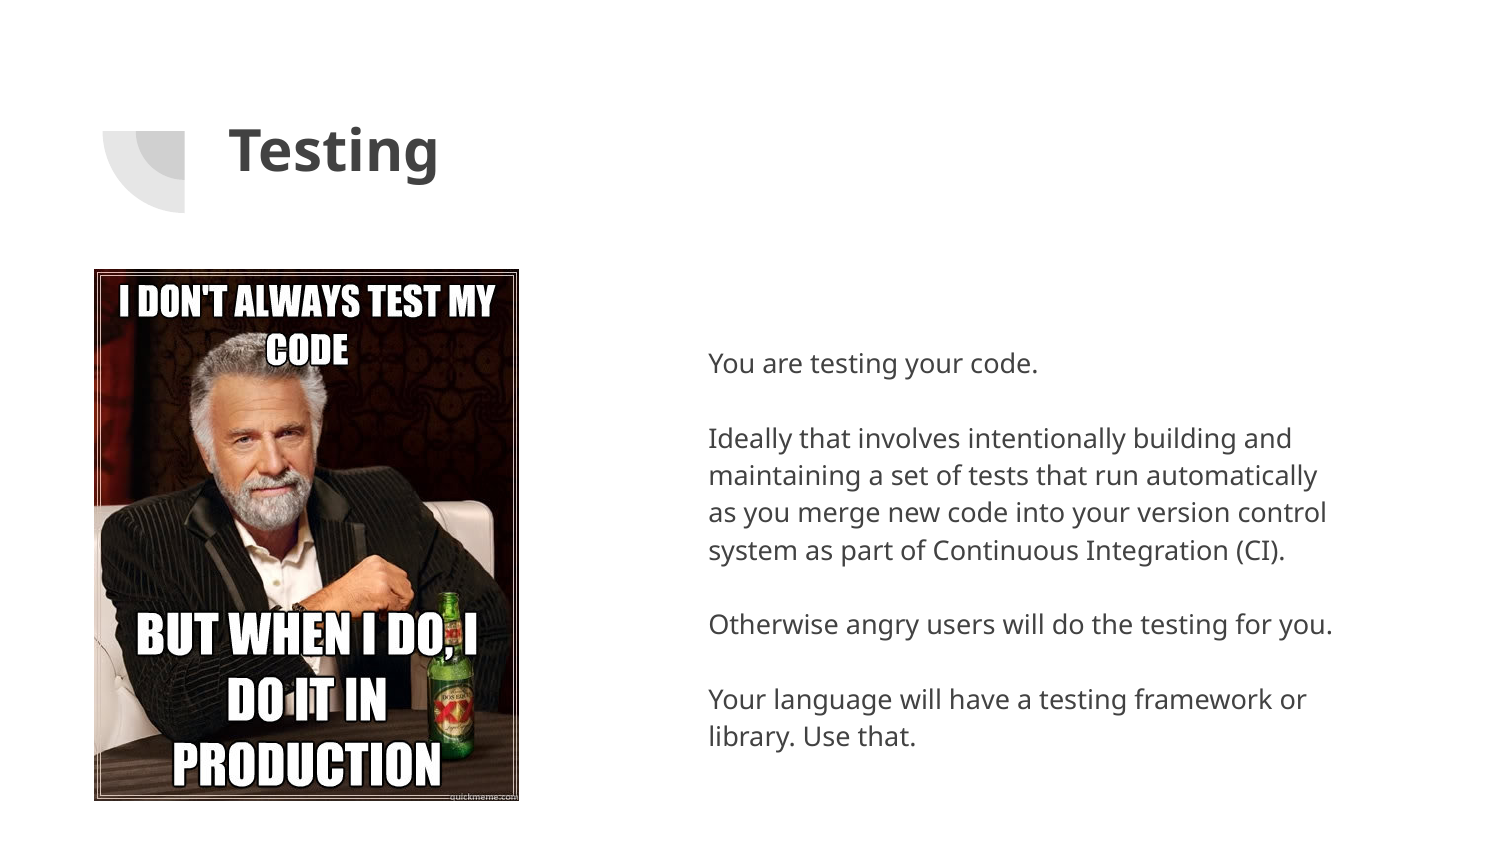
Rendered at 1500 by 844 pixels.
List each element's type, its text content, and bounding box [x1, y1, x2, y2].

title Testing [213, 98, 1368, 263]
picture [94, 268, 519, 801]
list You are testing your code. Ideally that involves intentionally building and maintaining a set of tests that run automatically as you merge new code into your version control system as part of Continuous Integration (CI). Otherwise angry users will do the testing for you. Your language will have a testing framework or library. Use that. [693, 326, 1368, 744]
